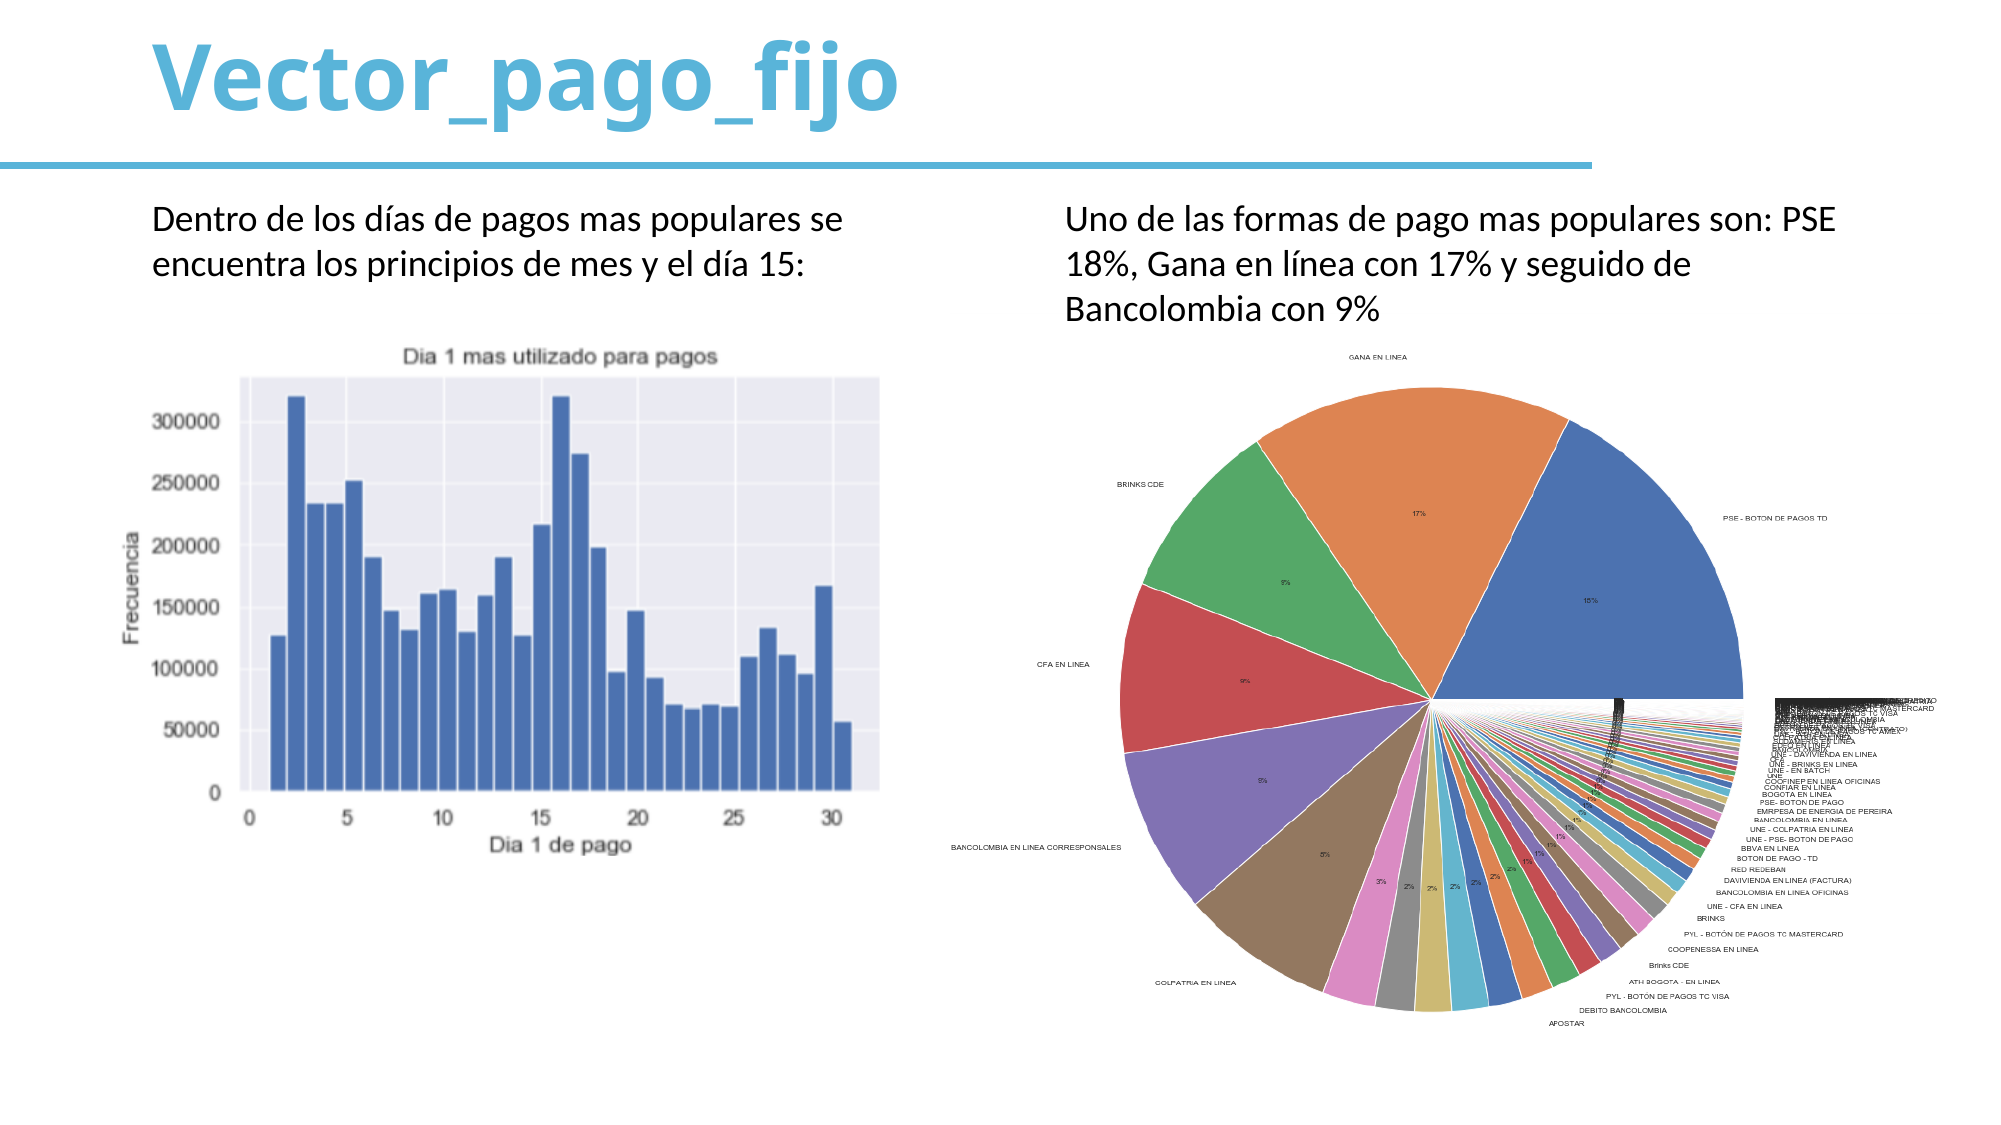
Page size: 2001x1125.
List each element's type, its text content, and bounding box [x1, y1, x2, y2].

text_box Vector_pago_fijo [137, 22, 1863, 139]
picture [117, 338, 880, 856]
text_box Uno de las formas de pago mas populares son: PSE 18%, Gana en línea con 17% y seguido de Bancolombia con 9% [1049, 186, 1863, 313]
text_box Dentro de los días de pagos mas populares se encuentra los principios de mes y el día 15: [137, 186, 950, 292]
picture [949, 313, 1943, 1029]
